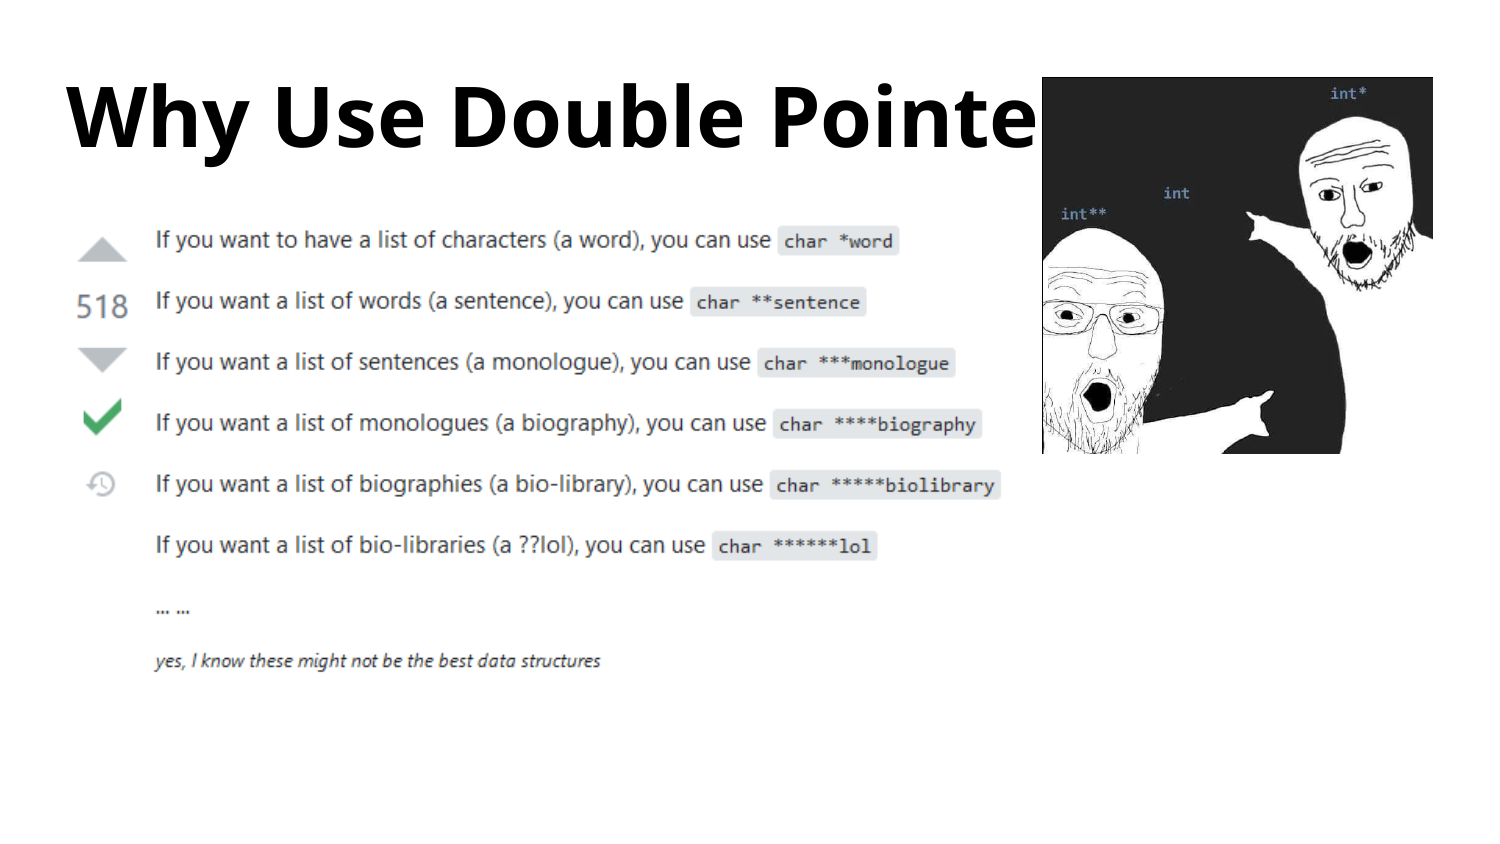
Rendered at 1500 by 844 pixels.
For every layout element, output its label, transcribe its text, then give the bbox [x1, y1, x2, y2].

picture [58, 77, 1434, 694]
title Why Use Double Pointers [51, 48, 1449, 180]
